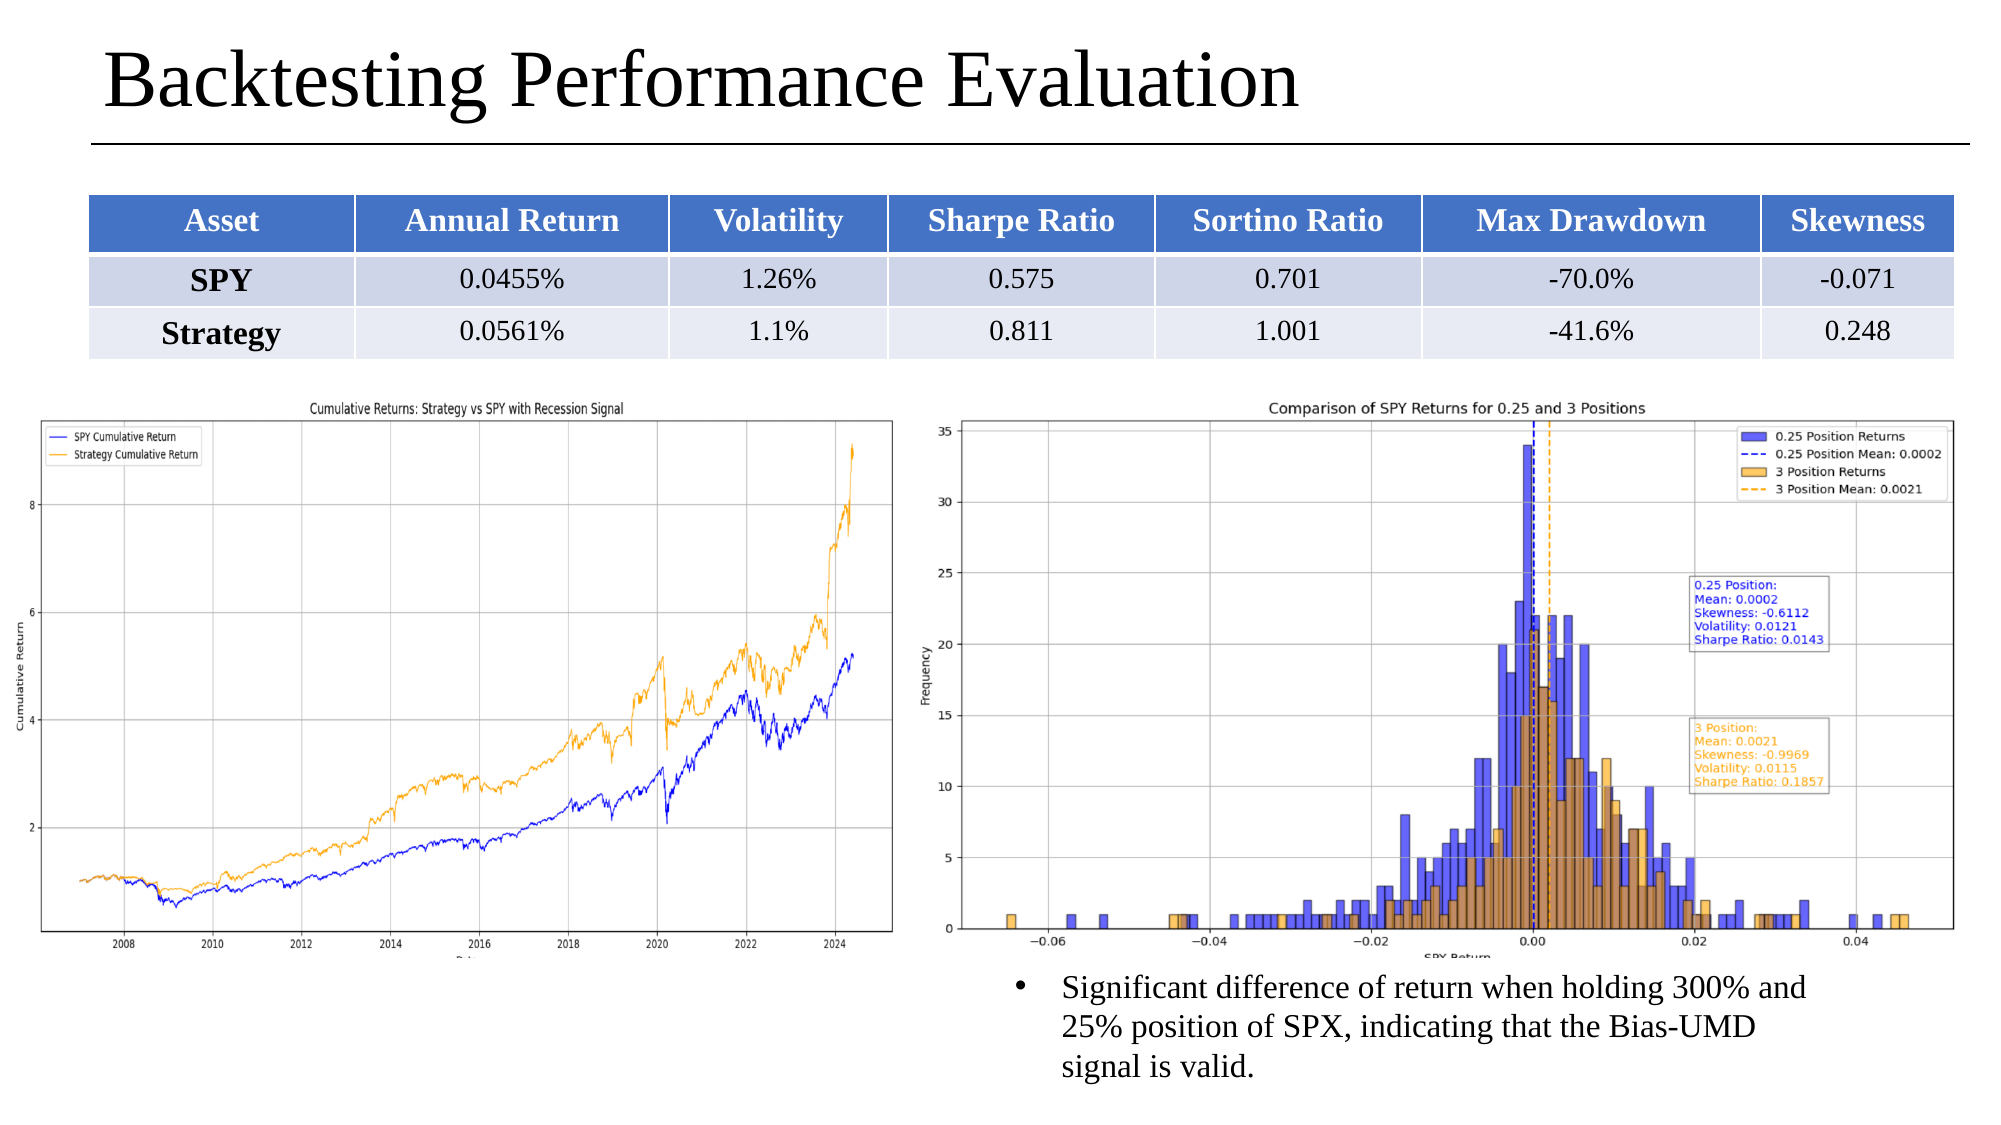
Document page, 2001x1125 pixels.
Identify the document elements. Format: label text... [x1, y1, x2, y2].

table_cell -70.0% [1423, 257, 1760, 306]
table_header Annual Return [356, 195, 668, 252]
table_cell 1.001 [1156, 308, 1421, 359]
table_cell 1.1% [670, 308, 887, 359]
table_cell -41.6% [1423, 308, 1760, 359]
text_box Significant difference of return when holding 300% and 25% position of SPX, indicating that the Bias-UMD signal is valid. [999, 958, 1836, 1092]
table_cell Strategy [89, 308, 354, 359]
table_cell 0.811 [889, 308, 1154, 359]
table_cell 0.248 [1762, 308, 1954, 359]
table_header Skewness [1762, 195, 1954, 252]
table_cell 0.701 [1156, 257, 1421, 306]
table_cell 0.0561% [356, 308, 668, 359]
table_header Sortino Ratio [1156, 195, 1421, 252]
table_header Max Drawdown [1423, 195, 1760, 252]
table_cell 1.26% [670, 257, 887, 306]
table_header Volatility [670, 195, 887, 252]
title Backtesting Performance Evaluation [88, 28, 1527, 132]
table_header Sharpe Ratio [889, 195, 1154, 252]
table_header Asset [89, 195, 354, 252]
table_cell -0.071 [1762, 257, 1954, 306]
table_cell 0.575 [889, 257, 1154, 306]
picture [9, 387, 1970, 958]
table_cell SPY [89, 257, 354, 306]
table_cell 0.0455% [356, 257, 668, 306]
